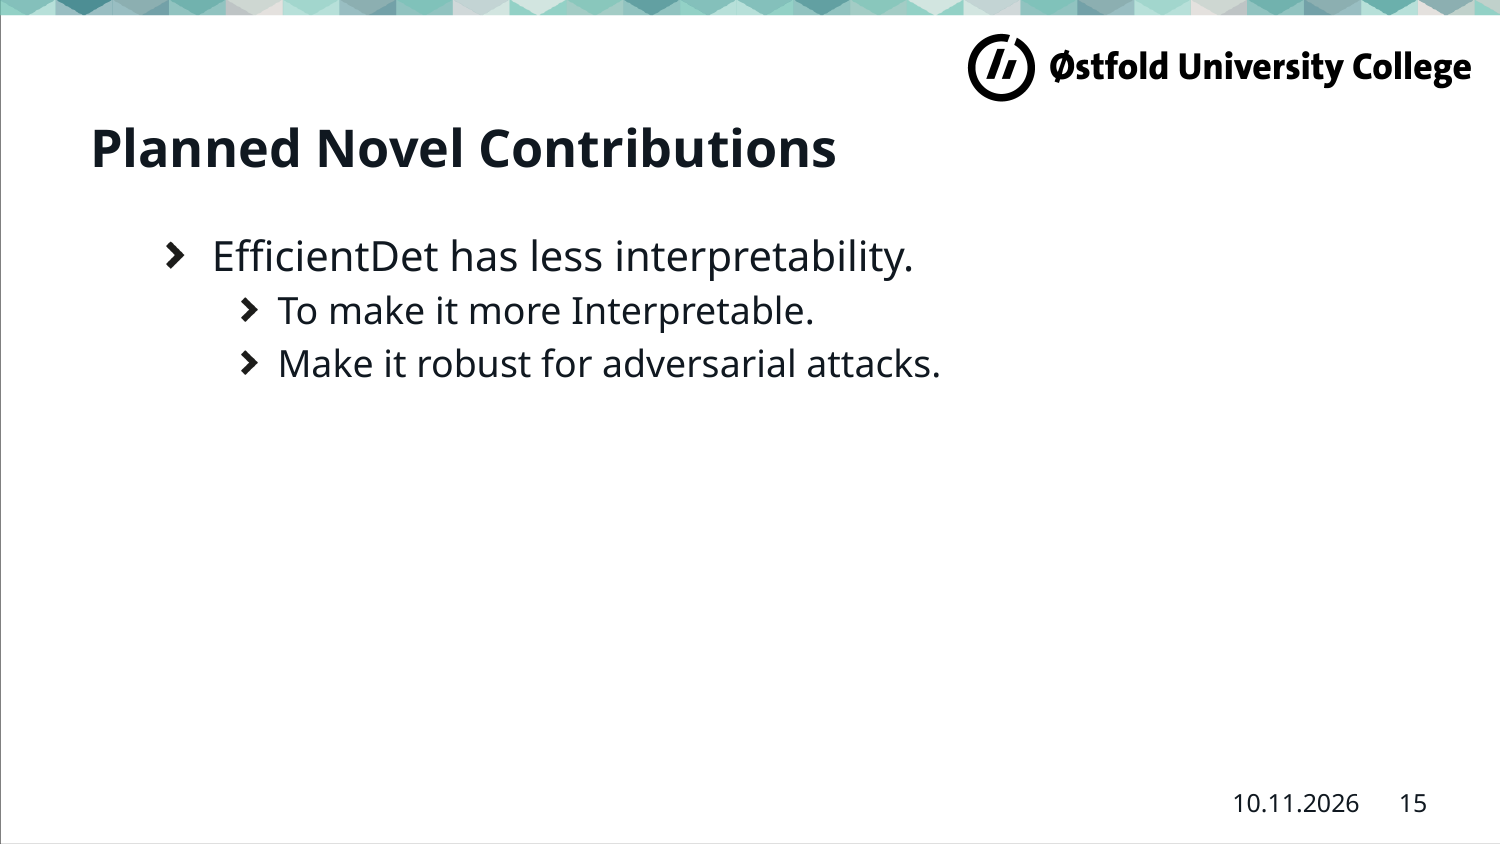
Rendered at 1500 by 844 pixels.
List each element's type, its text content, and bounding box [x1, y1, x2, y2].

slide_number 15 [1374, 782, 1443, 827]
picture [0, 0, 1500, 844]
list EfficientDet has less interpretability. To make it more Interpretable. Make it robust for adversarial attacks. [75, 222, 1425, 754]
title Planned Novel Contributions [75, 90, 1425, 204]
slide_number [1098, 782, 1375, 828]
